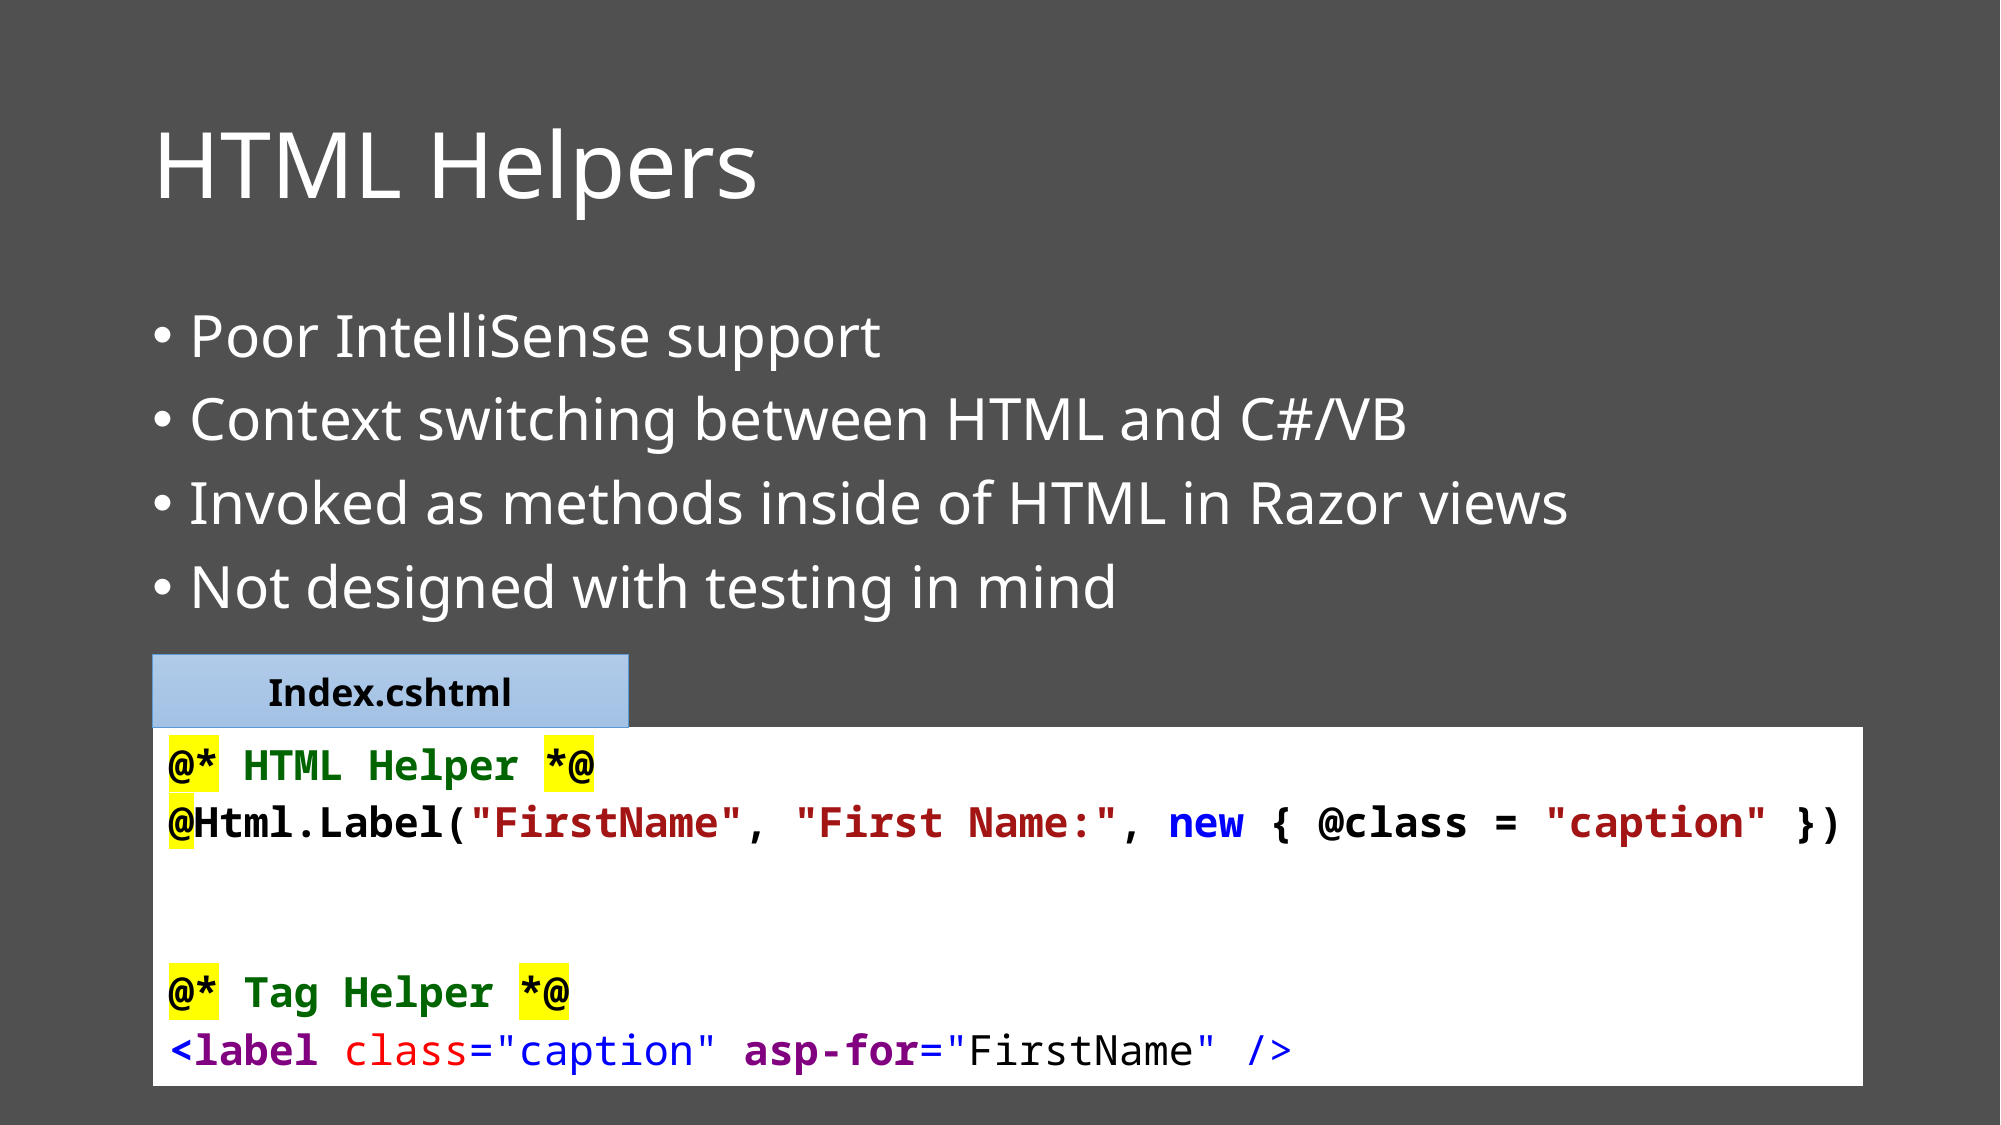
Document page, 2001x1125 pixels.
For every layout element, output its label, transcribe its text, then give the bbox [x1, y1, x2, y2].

list Poor IntelliSense support Context switching between HTML and C#/VB Invoked as methods inside of HTML in Razor views Not designed with testing in mind [137, 299, 1863, 1014]
text_box Index.cshtml [152, 654, 629, 728]
title HTML Helpers [137, 59, 1863, 278]
table_header @* HTML Helper *@ @Html.Label("FirstName", "First Name:", new { @class = "caption" }) @* Tag Helper *@ <label class="caption" asp-for="FirstName" /> [155, 729, 1862, 1084]
